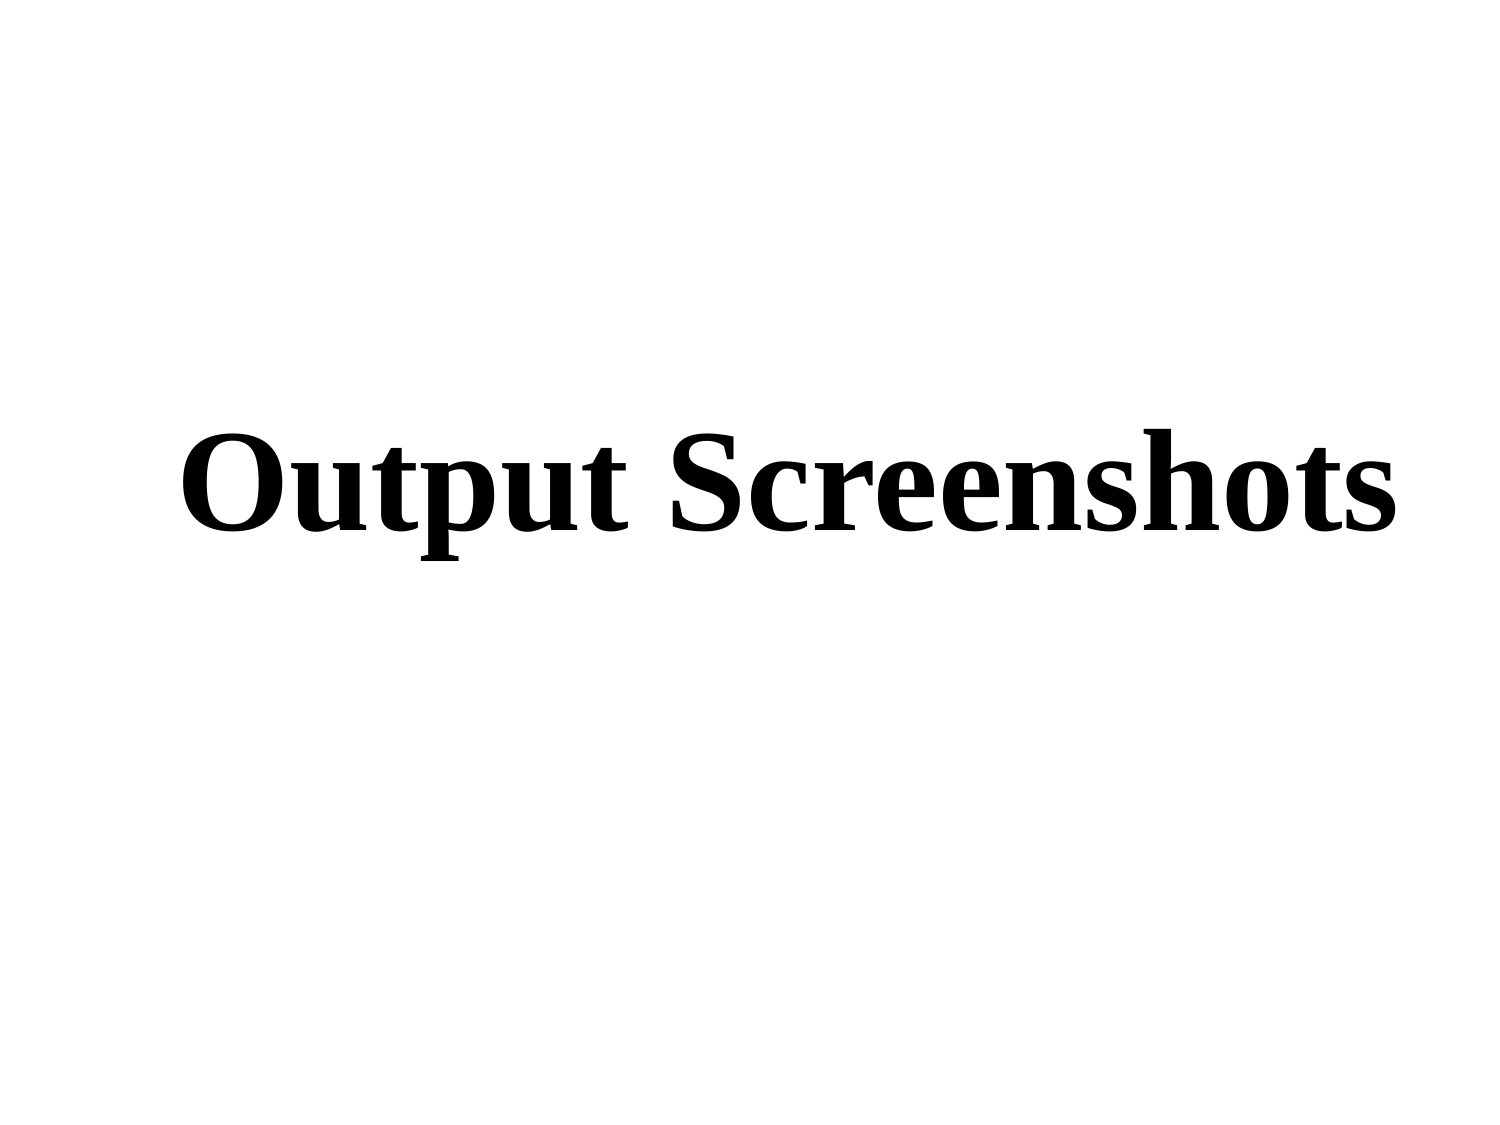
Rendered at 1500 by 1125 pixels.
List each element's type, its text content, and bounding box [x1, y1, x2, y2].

title Output Screenshots [137, 375, 1432, 593]
